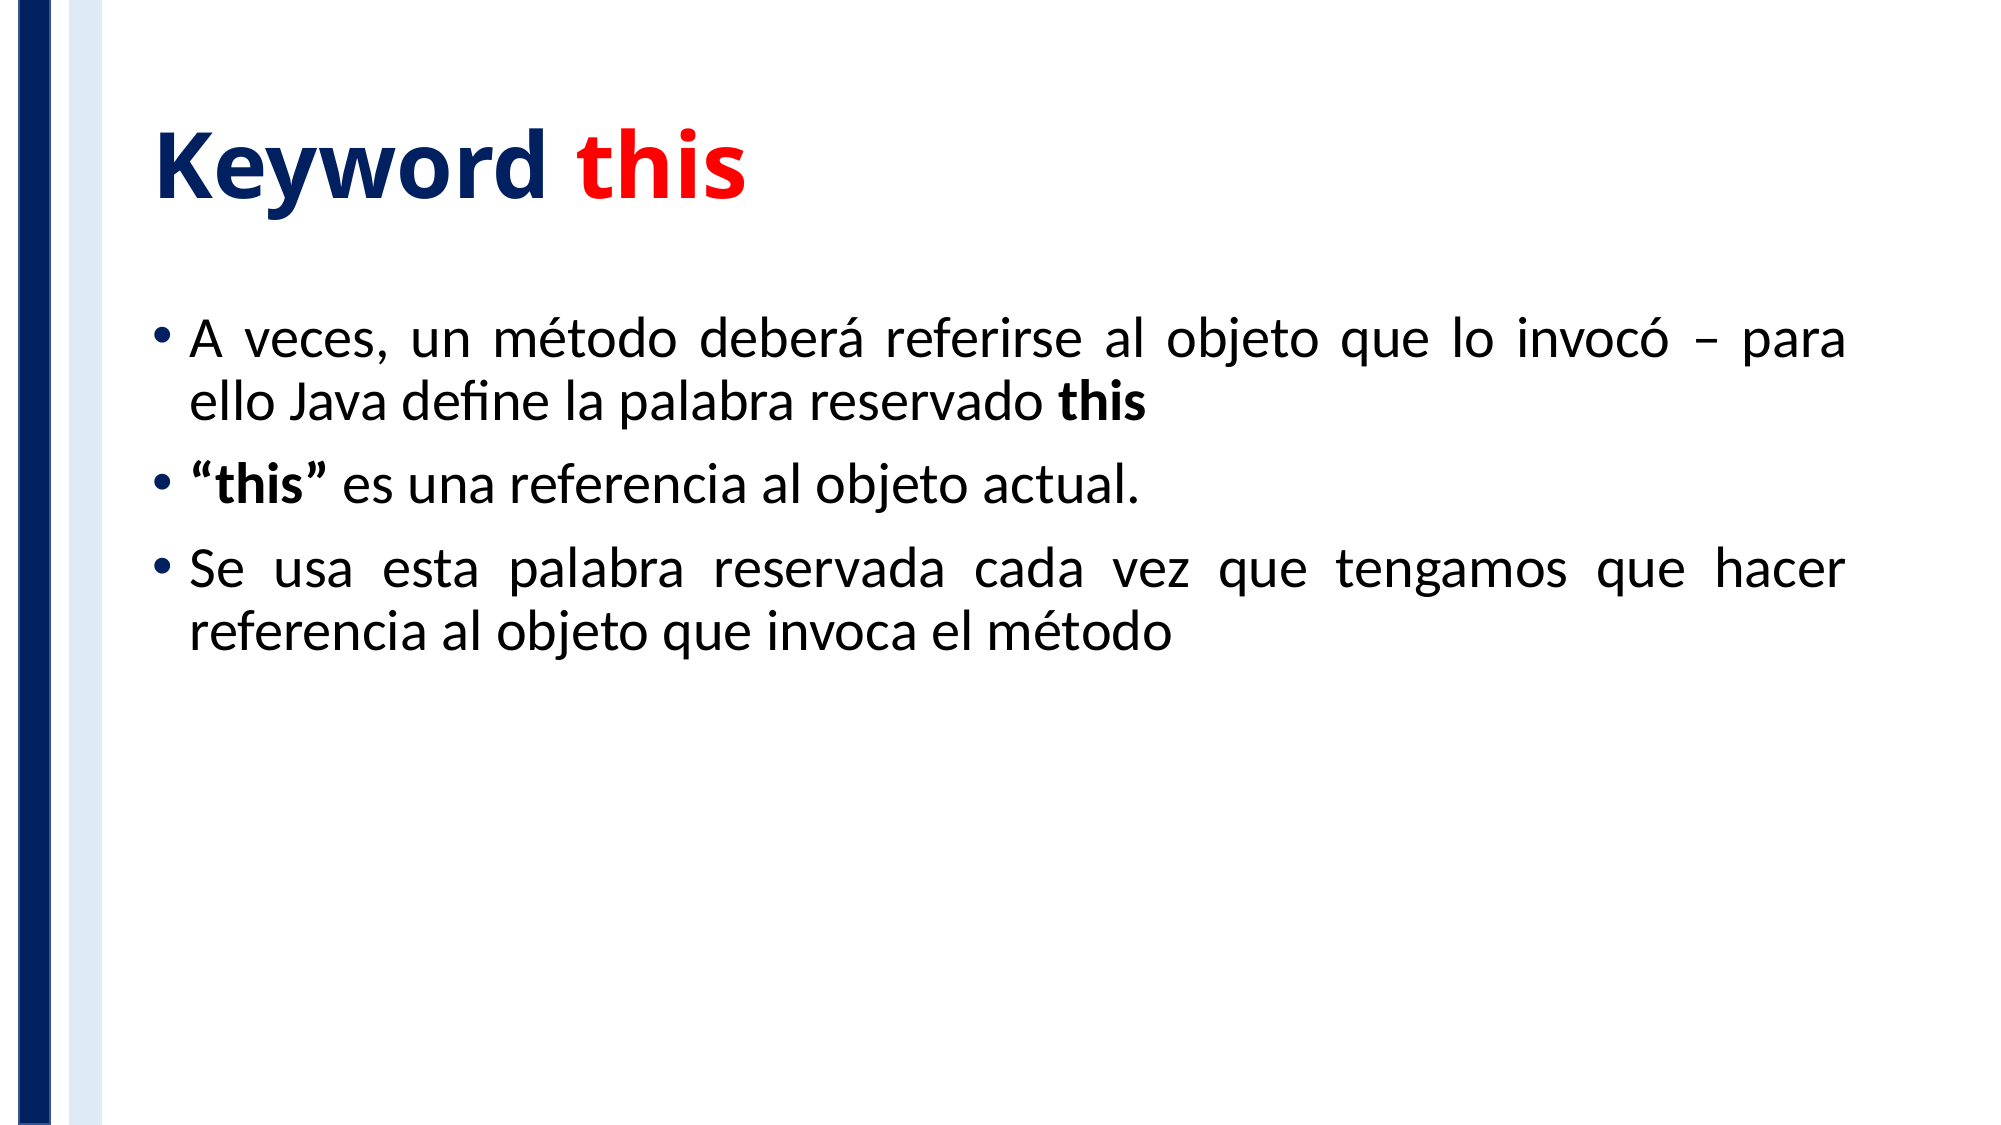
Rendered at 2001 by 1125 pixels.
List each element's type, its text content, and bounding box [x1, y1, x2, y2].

title Keyword this [137, 59, 1863, 278]
list A veces, un método deberá referirse al objeto que lo invocó – para ello Java define la palabra reservado this “this” es una referencia al objeto actual. Se usa esta palabra reservada cada vez que tengamos que hacer referencia al objeto que invoca el método [137, 299, 1863, 1014]
